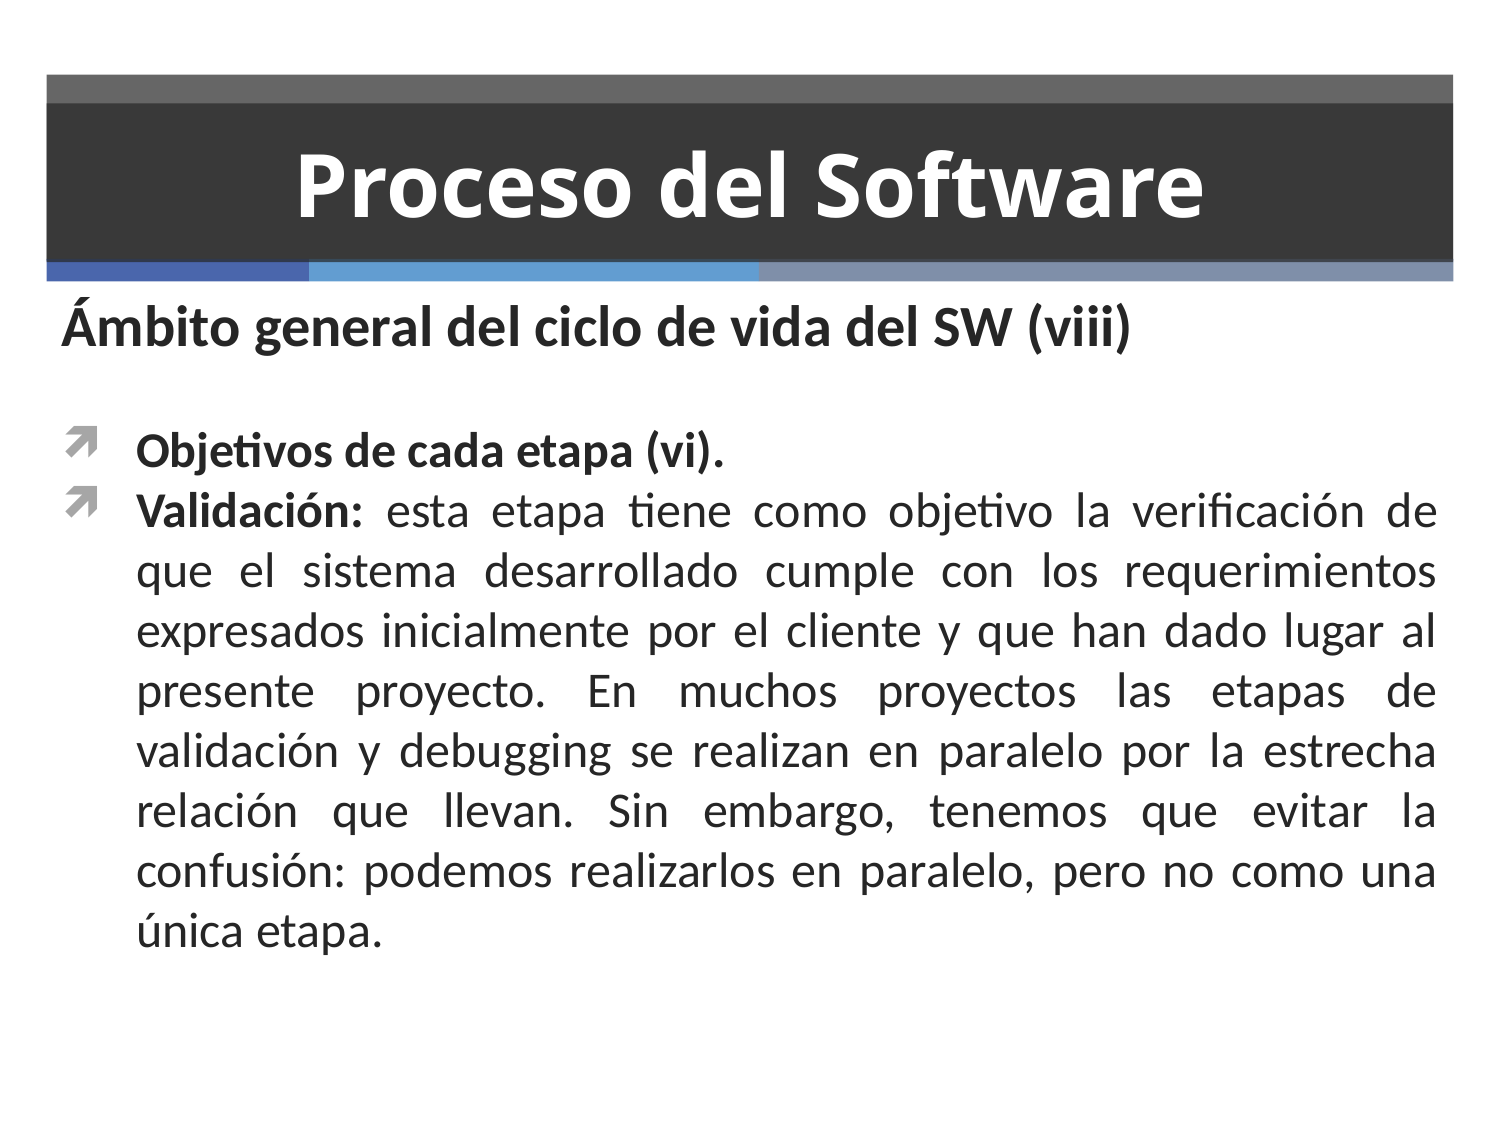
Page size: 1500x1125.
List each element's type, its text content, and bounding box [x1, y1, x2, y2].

title Proceso del Software [46, 103, 1454, 263]
list Ámbito general del ciclo de vida del SW (viii) Objetivos de cada etapa (vi). Validación: esta etapa tiene como objetivo la verificación de que el sistema desarrollado cumple con los requerimientos expresados inicialmente por el cliente y que han dado lugar al presente proyecto. En muchos proyectos las etapas de validación y debugging se realizan en paralelo por la estrecha relación que llevan. Sin embargo, tenemos que evitar la confusión: podemos realizarlos en paralelo, pero no como una única etapa. [46, 280, 1454, 936]
